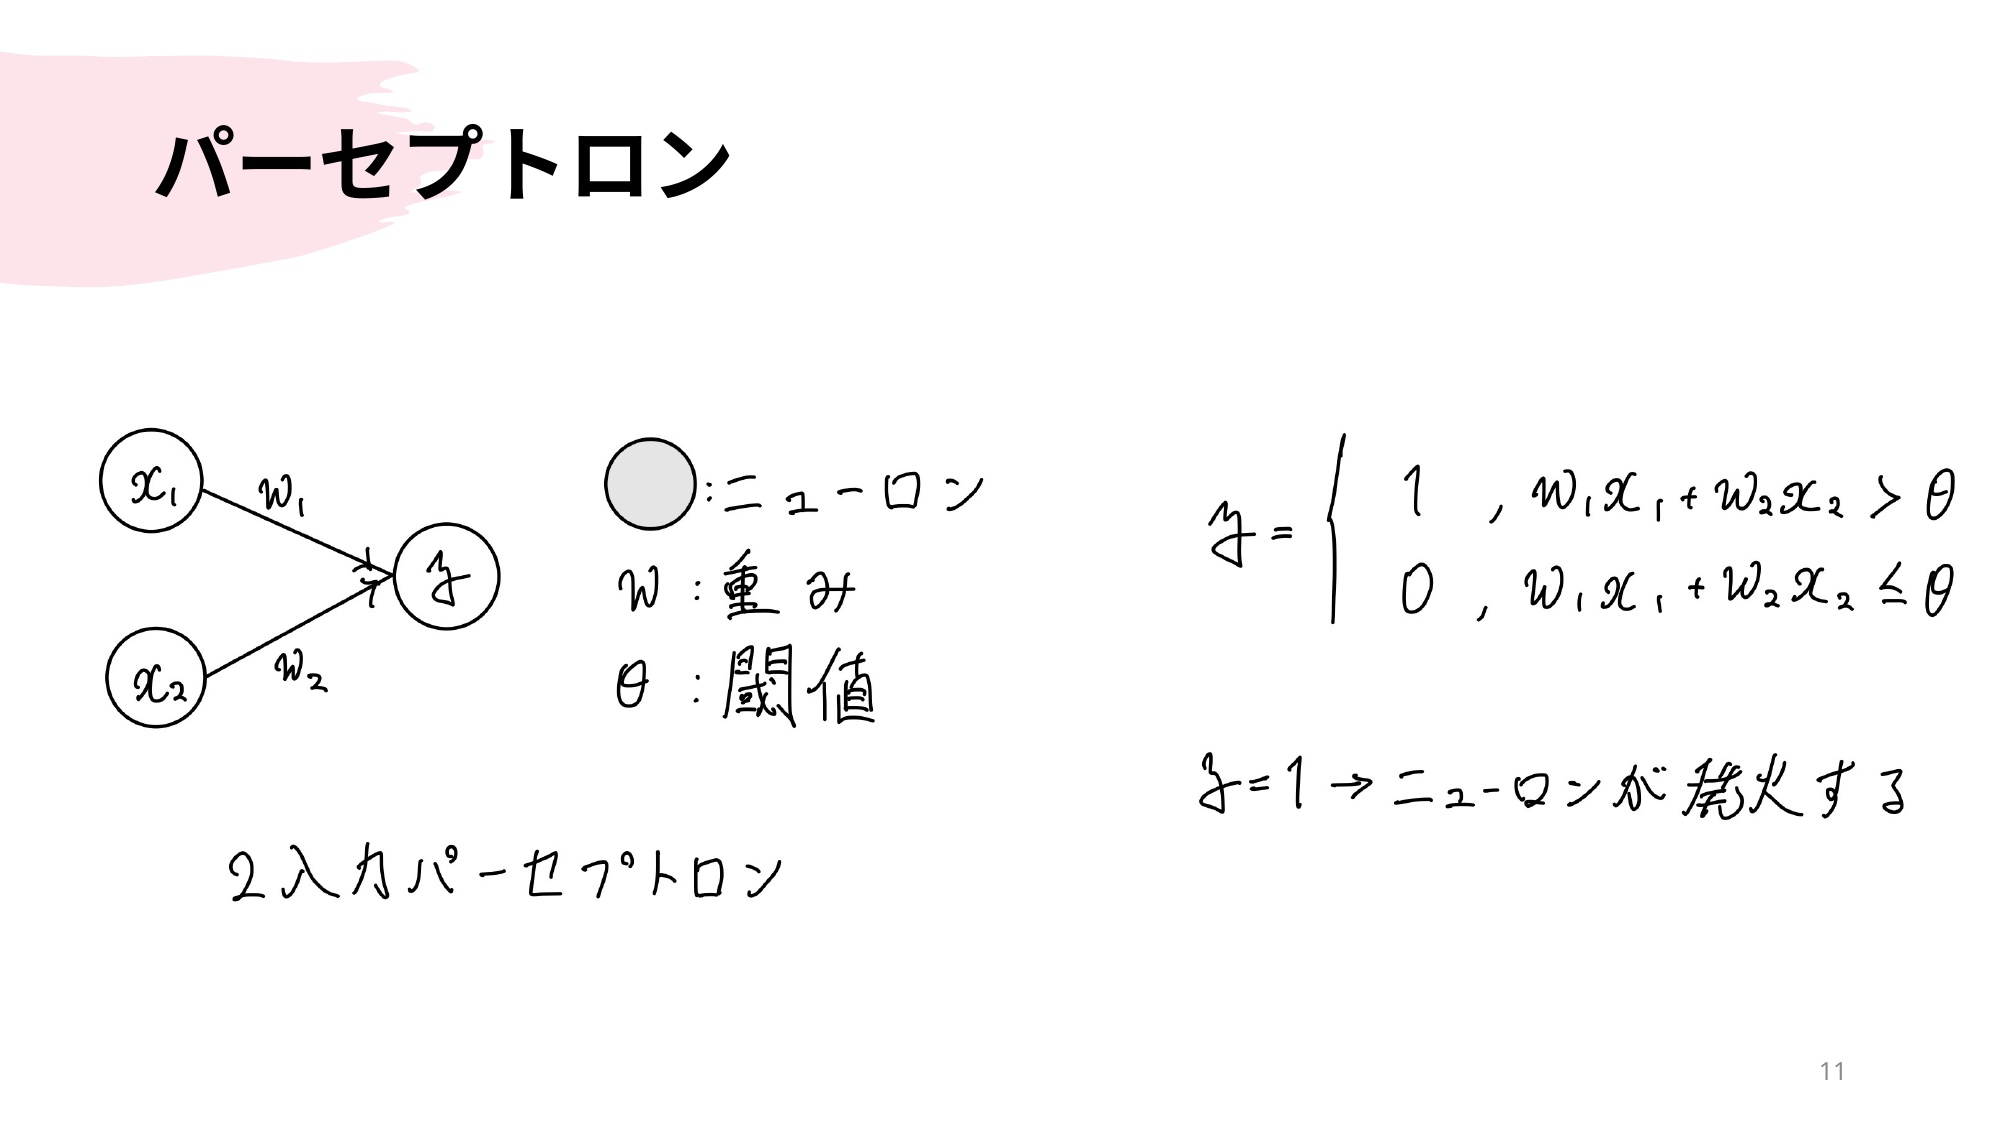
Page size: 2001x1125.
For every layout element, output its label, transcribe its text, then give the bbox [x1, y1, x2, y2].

picture [0, 349, 2000, 971]
title パーセプトロン [137, 59, 1863, 278]
slide_number 11 [1412, 1042, 1863, 1103]
